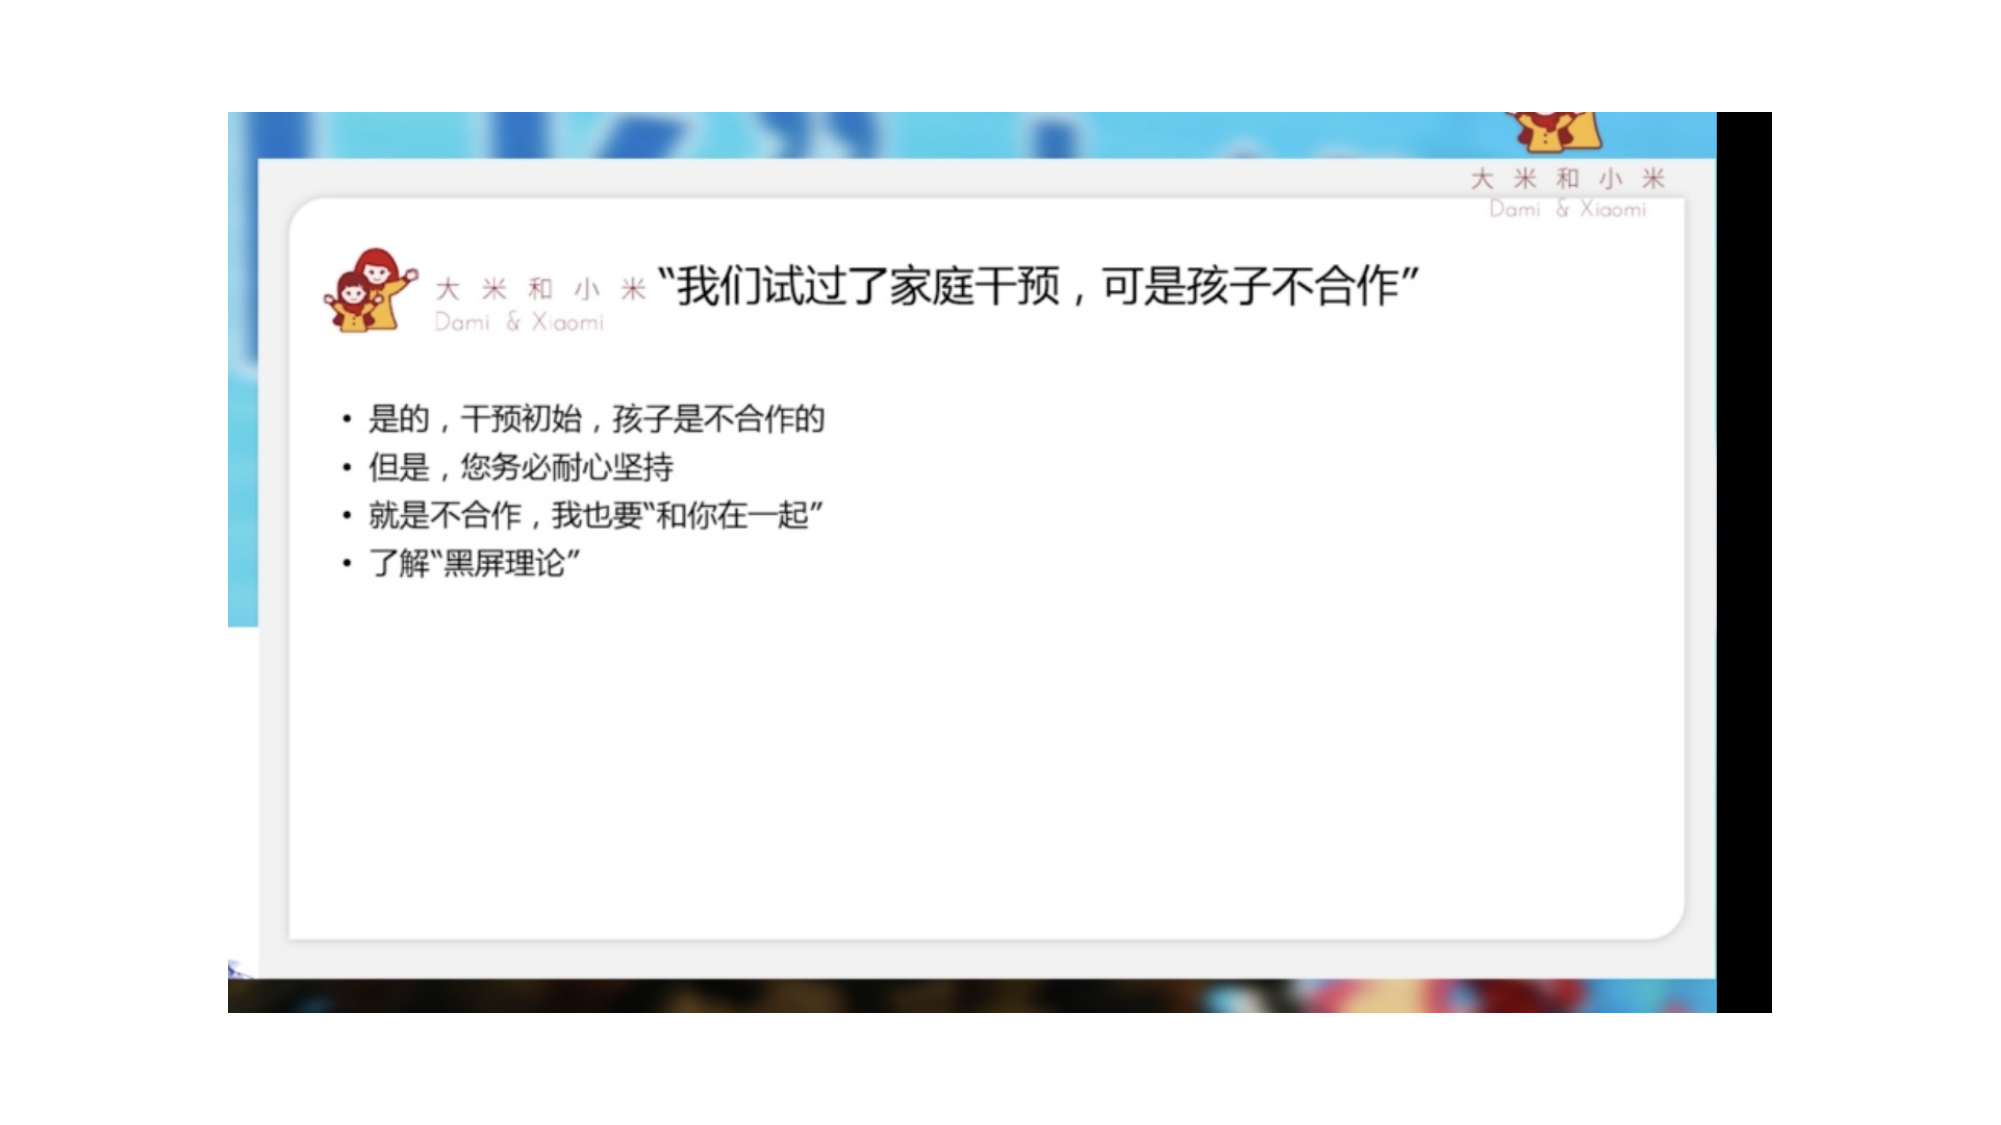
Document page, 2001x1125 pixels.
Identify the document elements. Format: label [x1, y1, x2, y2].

picture [228, 112, 1772, 1013]
